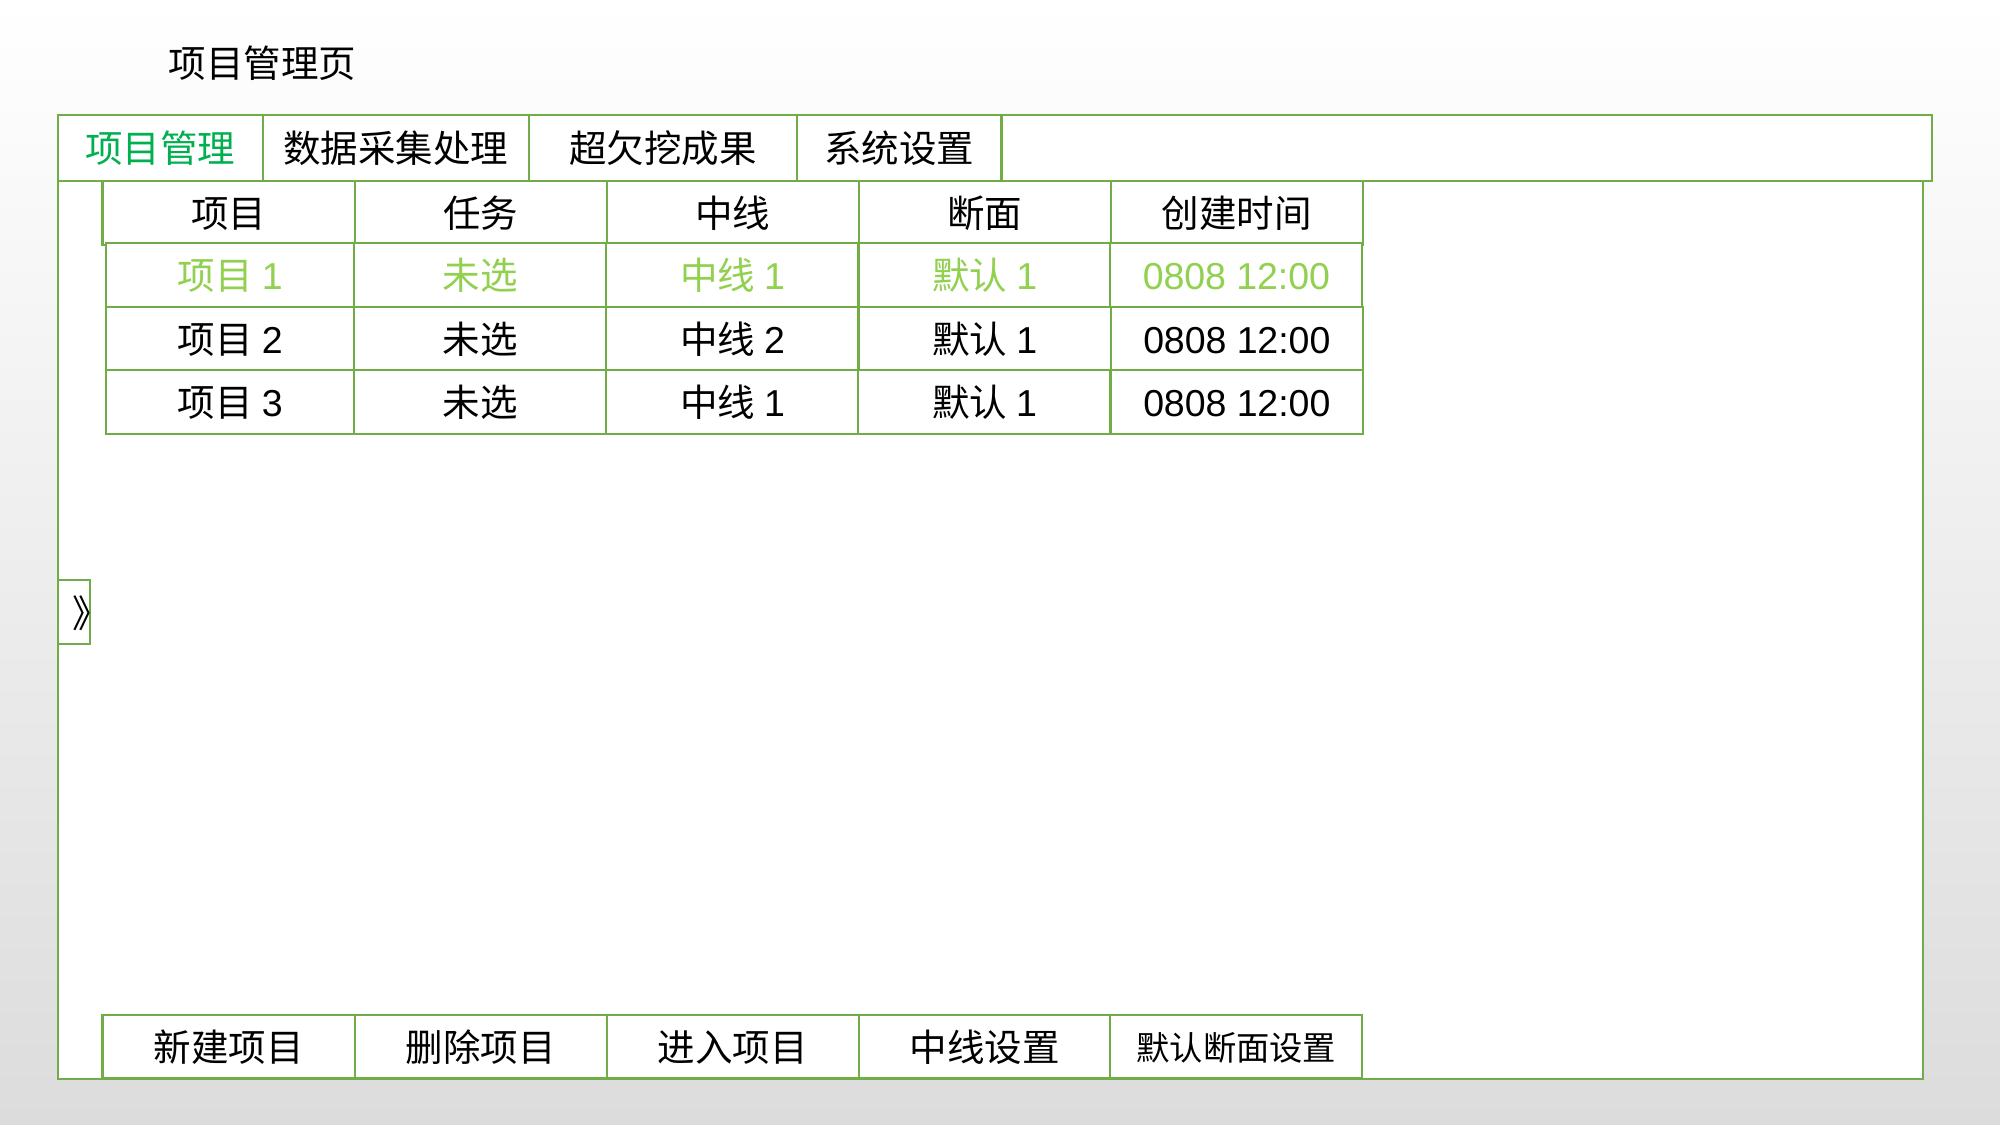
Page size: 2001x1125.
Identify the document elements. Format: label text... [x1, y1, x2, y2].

text_box 0808 12:00 [1109, 242, 1363, 308]
text_box 中线设置 [858, 1014, 1109, 1080]
text_box 项目3 [105, 369, 353, 435]
text_box 0808 12:00 [1110, 369, 1364, 435]
text_box 中线1 [605, 369, 857, 435]
text_box 未选 [353, 242, 605, 306]
text_box 默认1 [857, 369, 1110, 435]
text_box 未选 [353, 306, 605, 369]
text_box 超欠挖成果 [528, 114, 796, 180]
text_box 数据采集处理 [262, 114, 528, 180]
text_box 项目管理 [57, 114, 262, 182]
text_box 创建时间 [1110, 180, 1364, 246]
text_box 新建项目 [101, 1014, 354, 1080]
text_box 系统设置 [796, 114, 1003, 180]
text_box [57, 182, 1924, 1080]
text_box 默认1 [858, 242, 1109, 306]
text_box 0808 12:00 [1110, 306, 1364, 369]
text_box 断面 [858, 180, 1110, 242]
text_box 默认断面设置 [1109, 1014, 1363, 1080]
text_box 中线 [606, 180, 858, 242]
text_box 任务 [354, 180, 606, 242]
text_box 》 [57, 579, 91, 645]
text_box 删除项目 [354, 1014, 608, 1080]
text_box 项目2 [105, 306, 353, 369]
text_box [1003, 114, 1933, 182]
text_box 项目 [101, 180, 354, 246]
text_box 项目管理页 [154, 32, 396, 93]
text_box 项目1 [105, 242, 353, 306]
text_box 进入项目 [608, 1014, 858, 1080]
text_box 中线1 [605, 242, 858, 306]
text_box 未选 [353, 369, 605, 435]
text_box 中线2 [605, 306, 858, 369]
text_box 默认1 [858, 306, 1110, 369]
